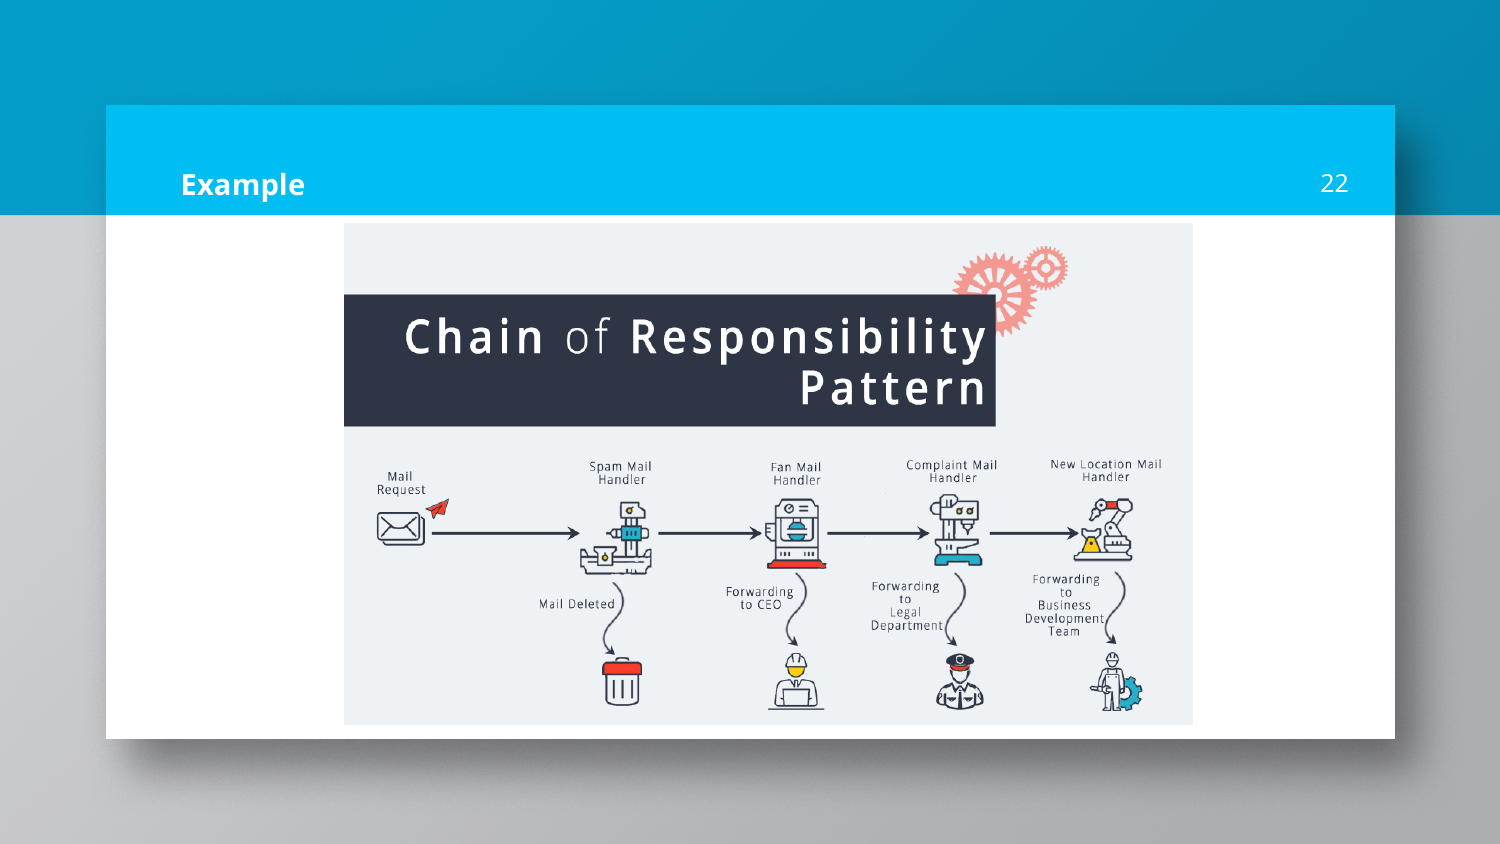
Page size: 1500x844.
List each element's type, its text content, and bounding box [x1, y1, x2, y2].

title Example [165, 106, 1273, 217]
slide_number 22 [1273, 106, 1364, 217]
picture [0, 216, 1500, 844]
